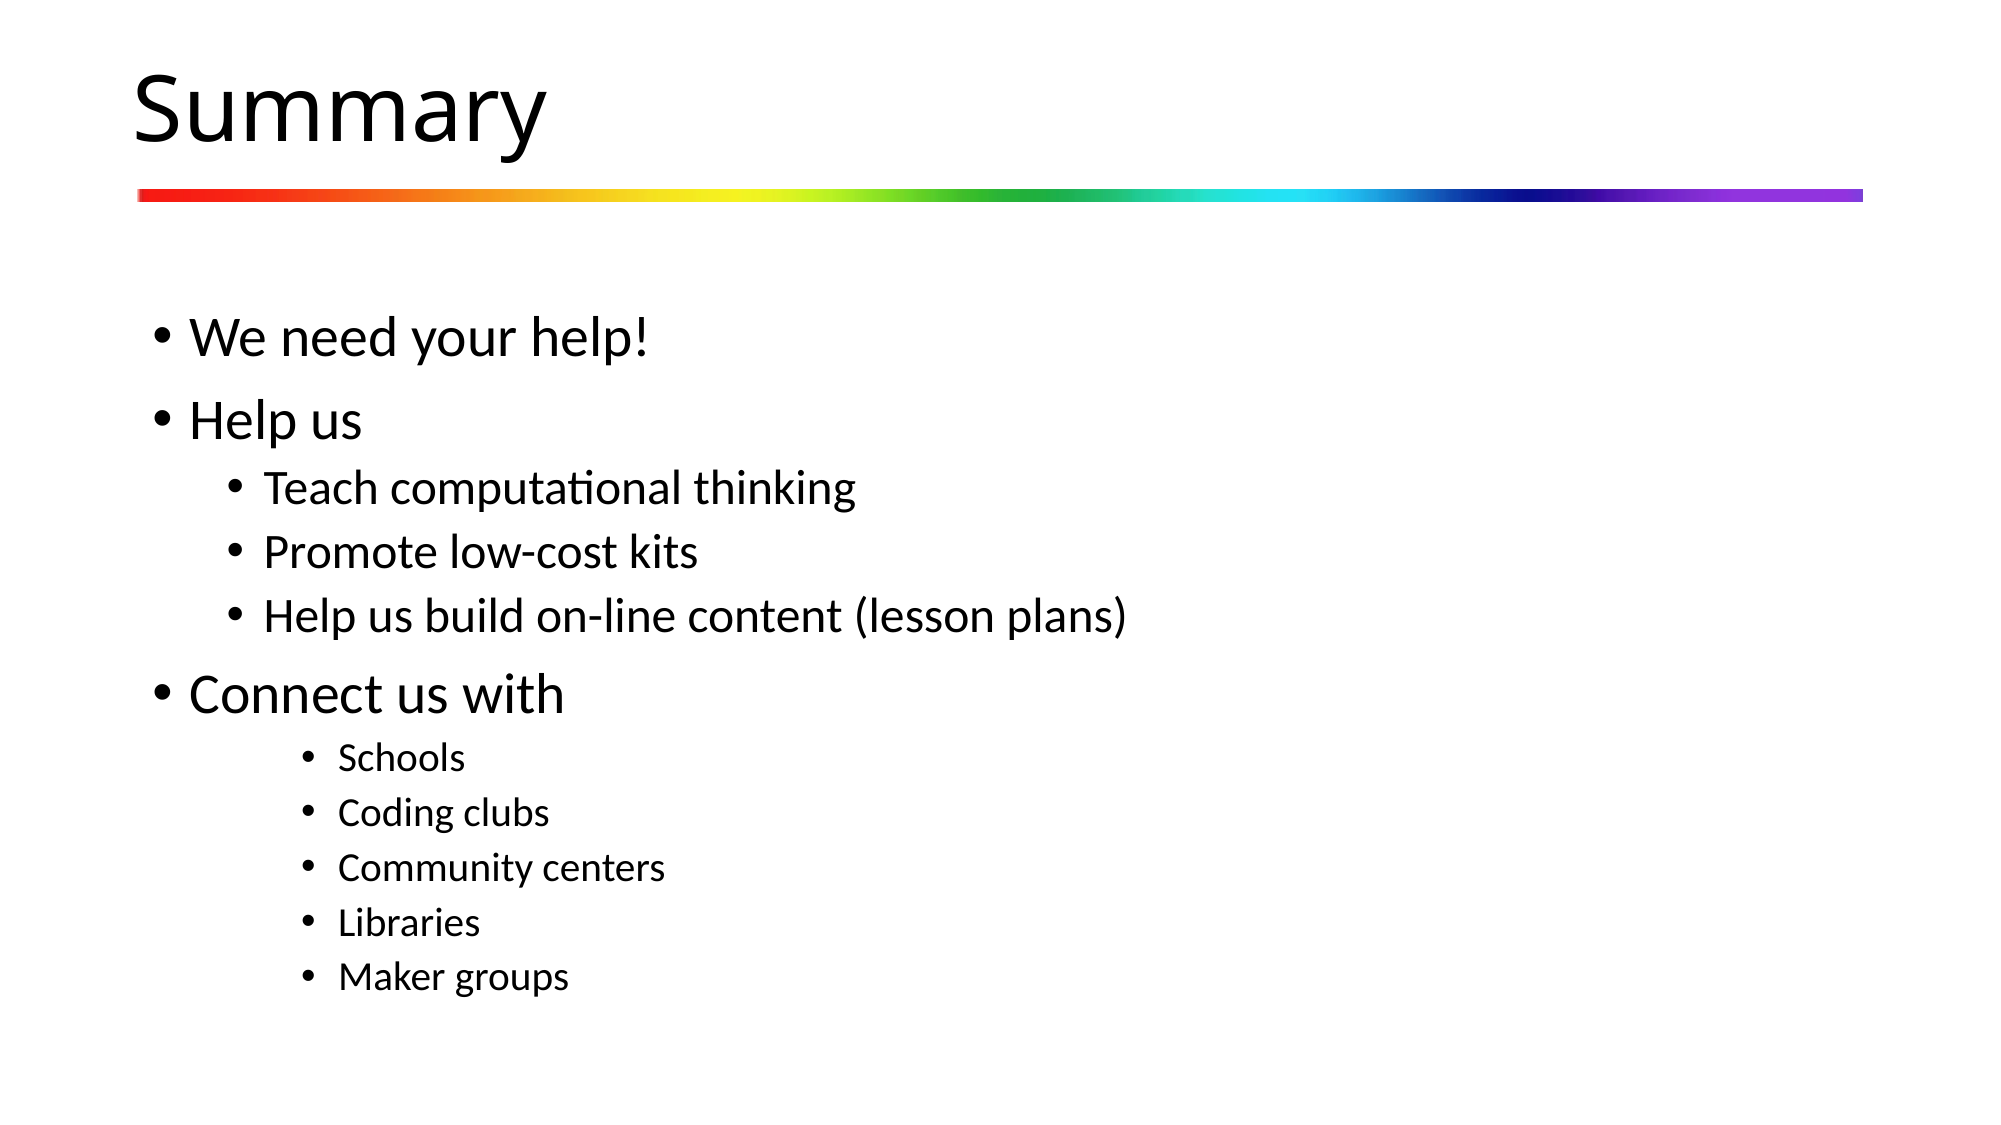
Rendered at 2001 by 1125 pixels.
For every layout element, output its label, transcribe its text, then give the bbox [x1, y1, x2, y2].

title Summary [117, 38, 1843, 186]
list We need your help! Help us Teach computational thinking Promote low-cost kits Help us build on-line content (lesson plans) Connect us with Schools Coding clubs Community centers Libraries Maker groups [137, 299, 1863, 1014]
picture [137, 189, 1863, 202]
